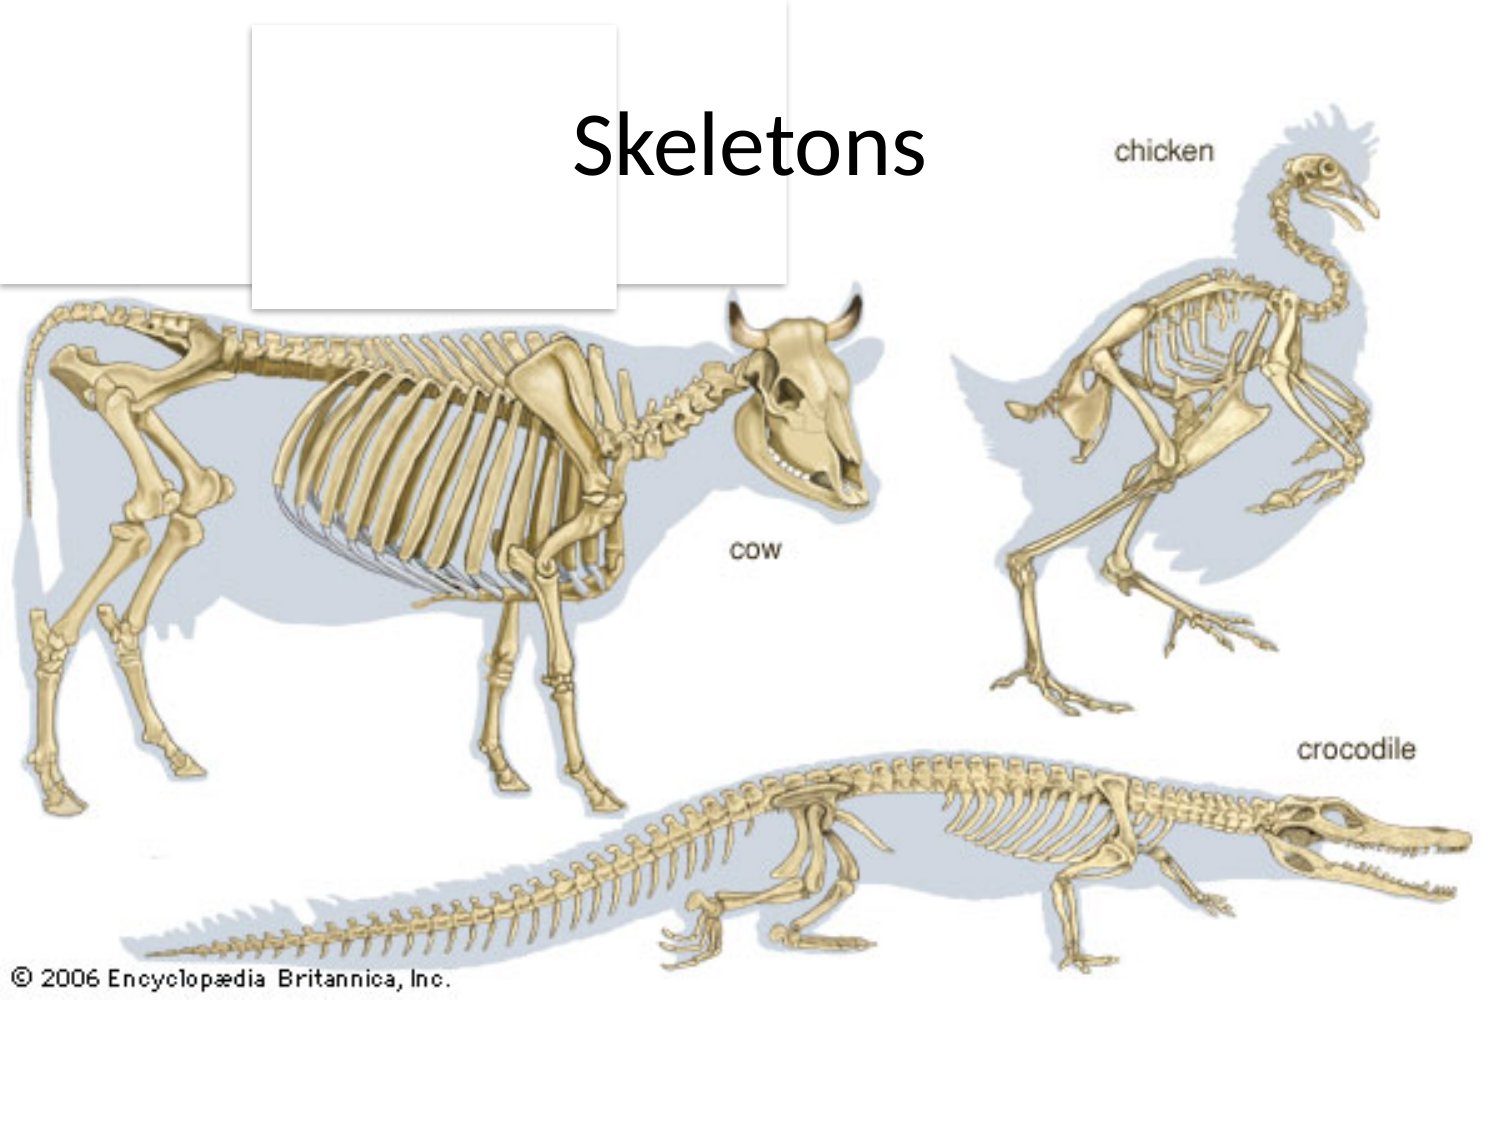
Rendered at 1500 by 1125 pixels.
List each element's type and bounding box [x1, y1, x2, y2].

picture [0, 0, 1483, 1001]
